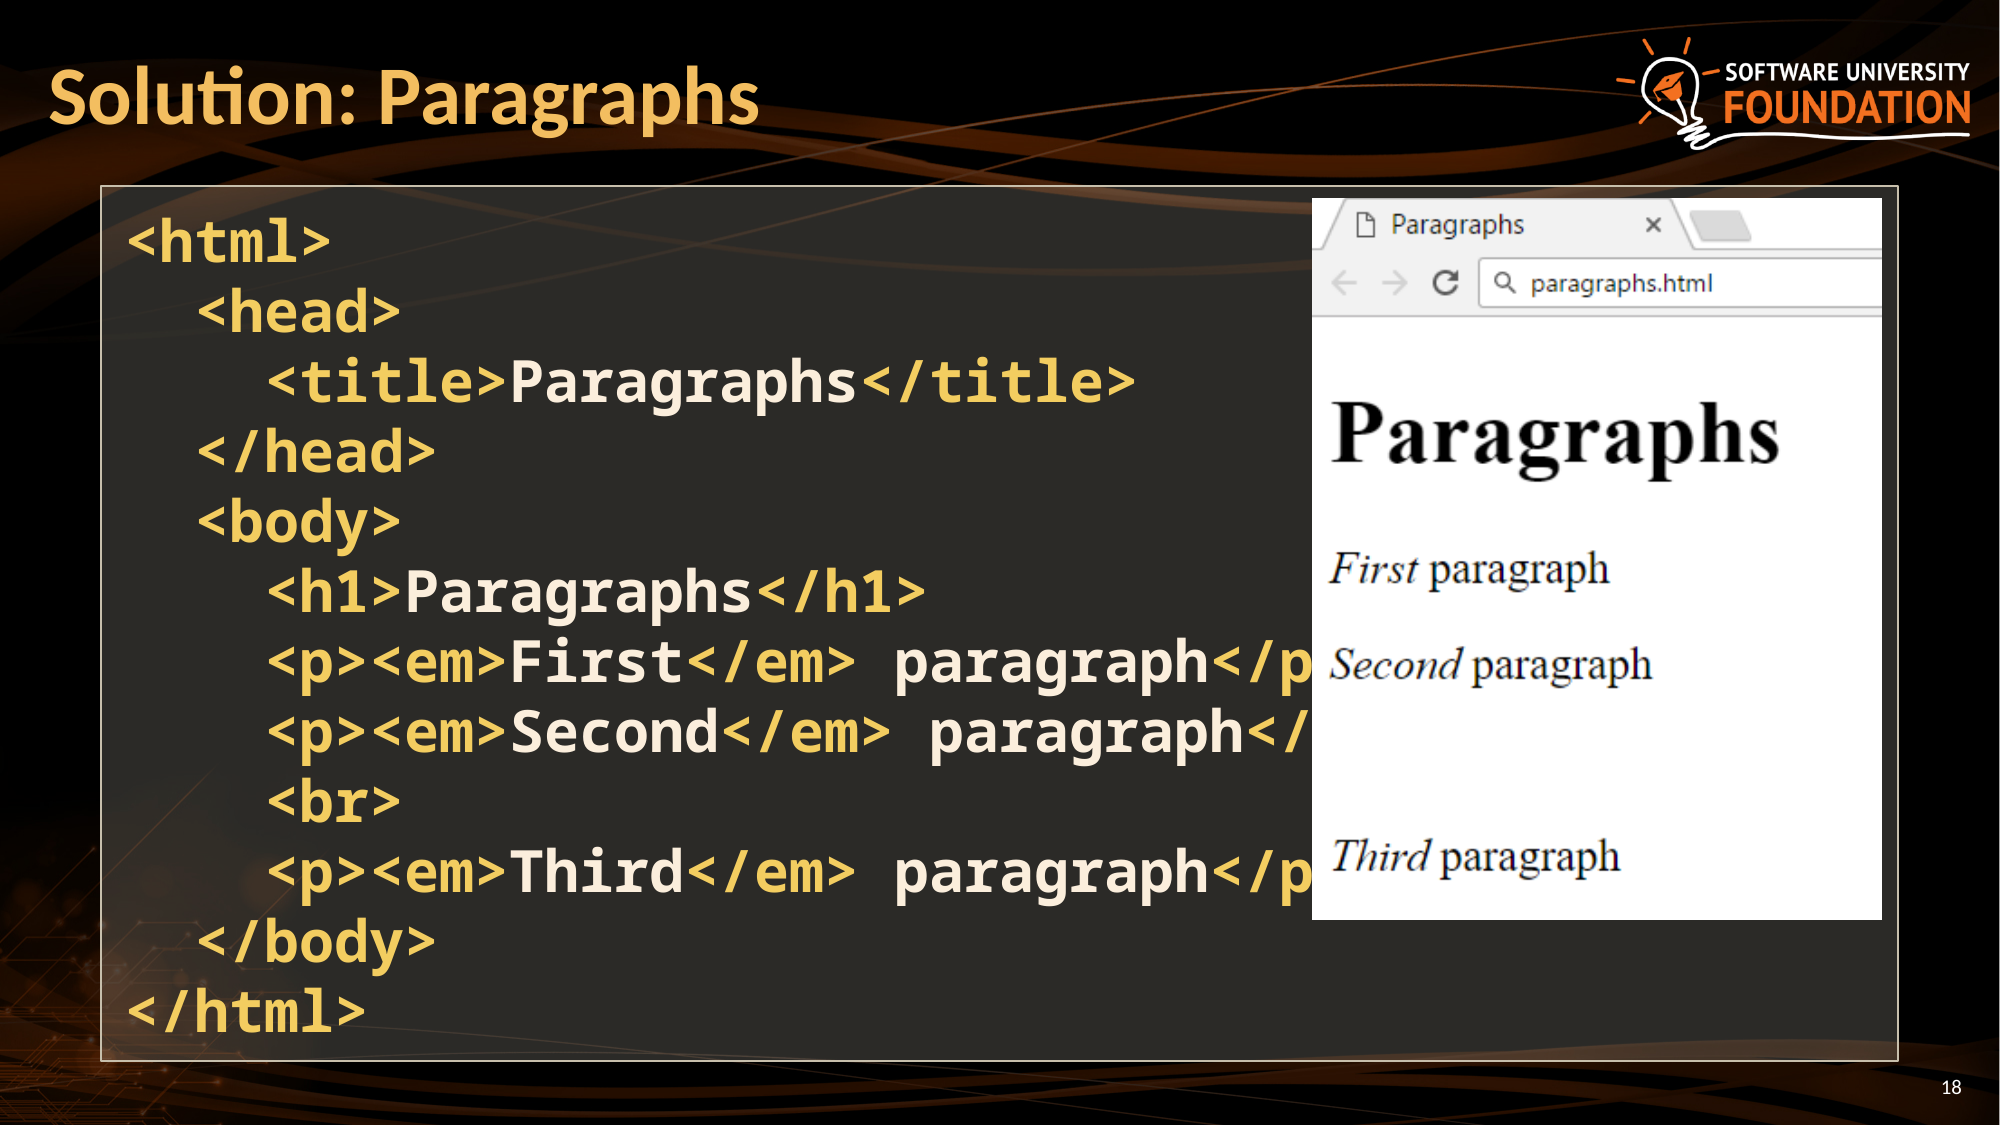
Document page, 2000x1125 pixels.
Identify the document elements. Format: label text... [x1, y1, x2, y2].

title Solution: Paragraphs [30, 6, 1602, 189]
slide_number 18 [1897, 1070, 1968, 1103]
text_box <html> <head> <title>Paragraphs</title> </head> <body> <h1>Paragraphs</h1> <p><em>First</em> paragraph</p> <p><em>Second</em> paragraph</p> <br> <p><em>Third</em> paragraph</p> </body> </html> [100, 186, 1899, 1062]
picture [0, 0, 2000, 1125]
